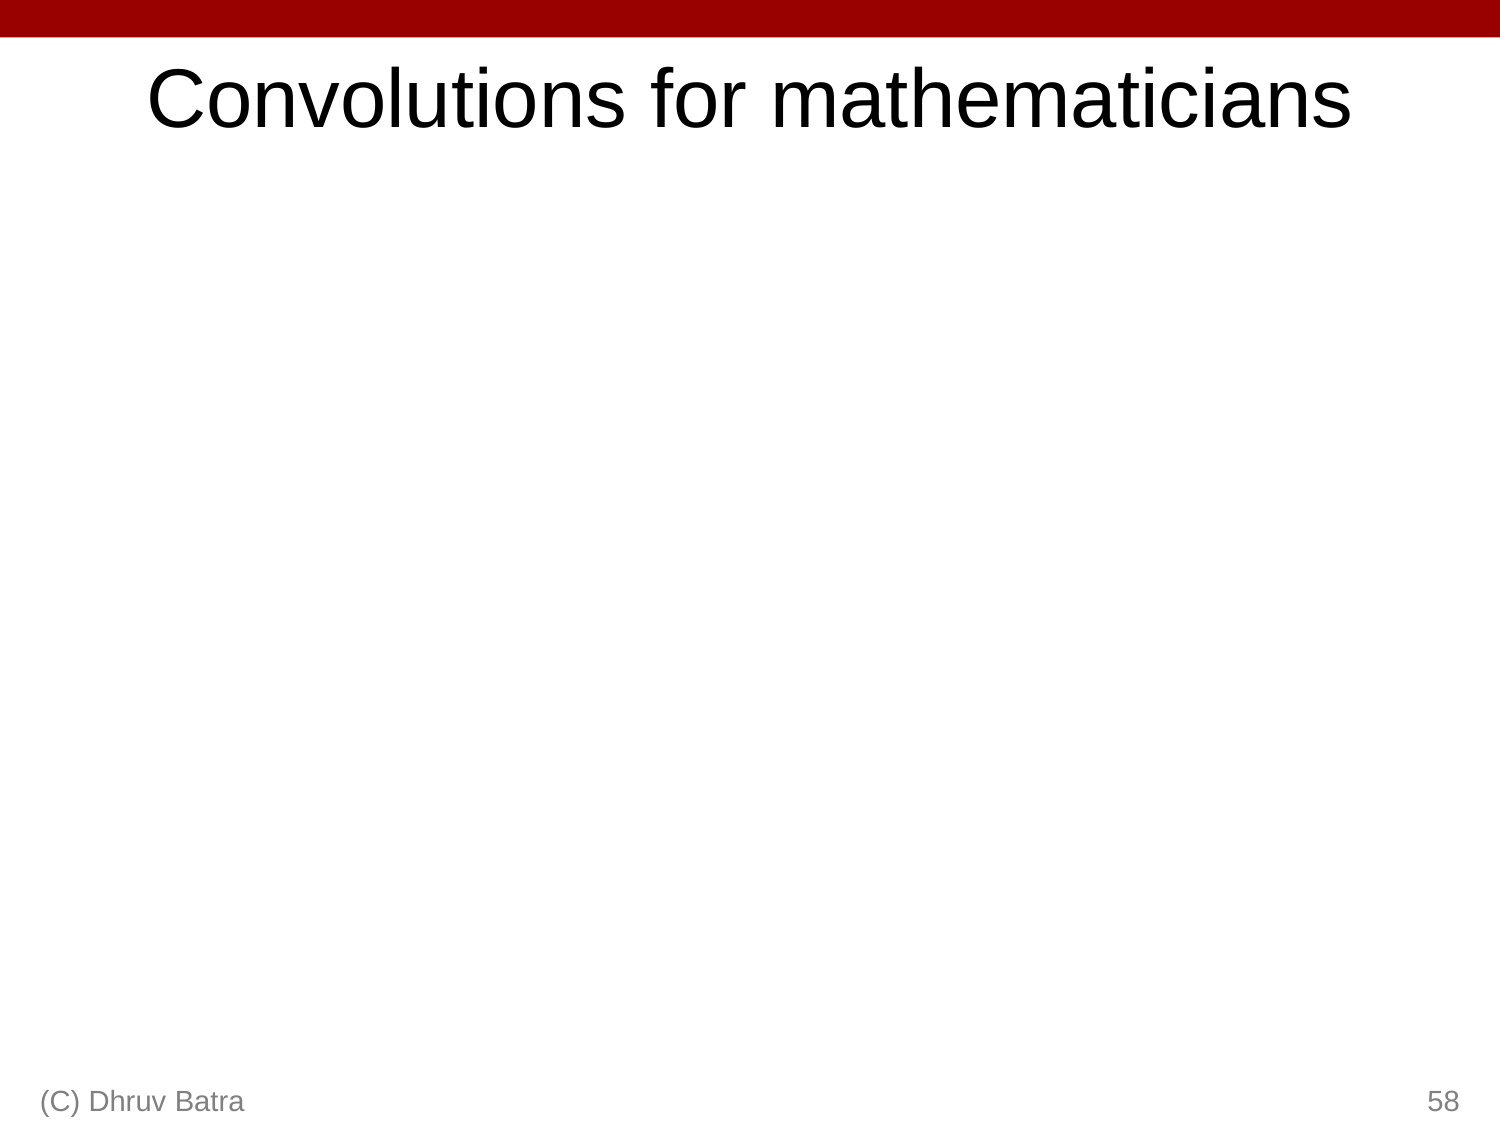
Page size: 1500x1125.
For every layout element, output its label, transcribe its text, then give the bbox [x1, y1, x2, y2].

footer (C) Dhruv Batra [24, 1049, 501, 1125]
title Convolutions for mathematicians [112, 37, 1388, 151]
slide_number 58 [1162, 1049, 1476, 1125]
